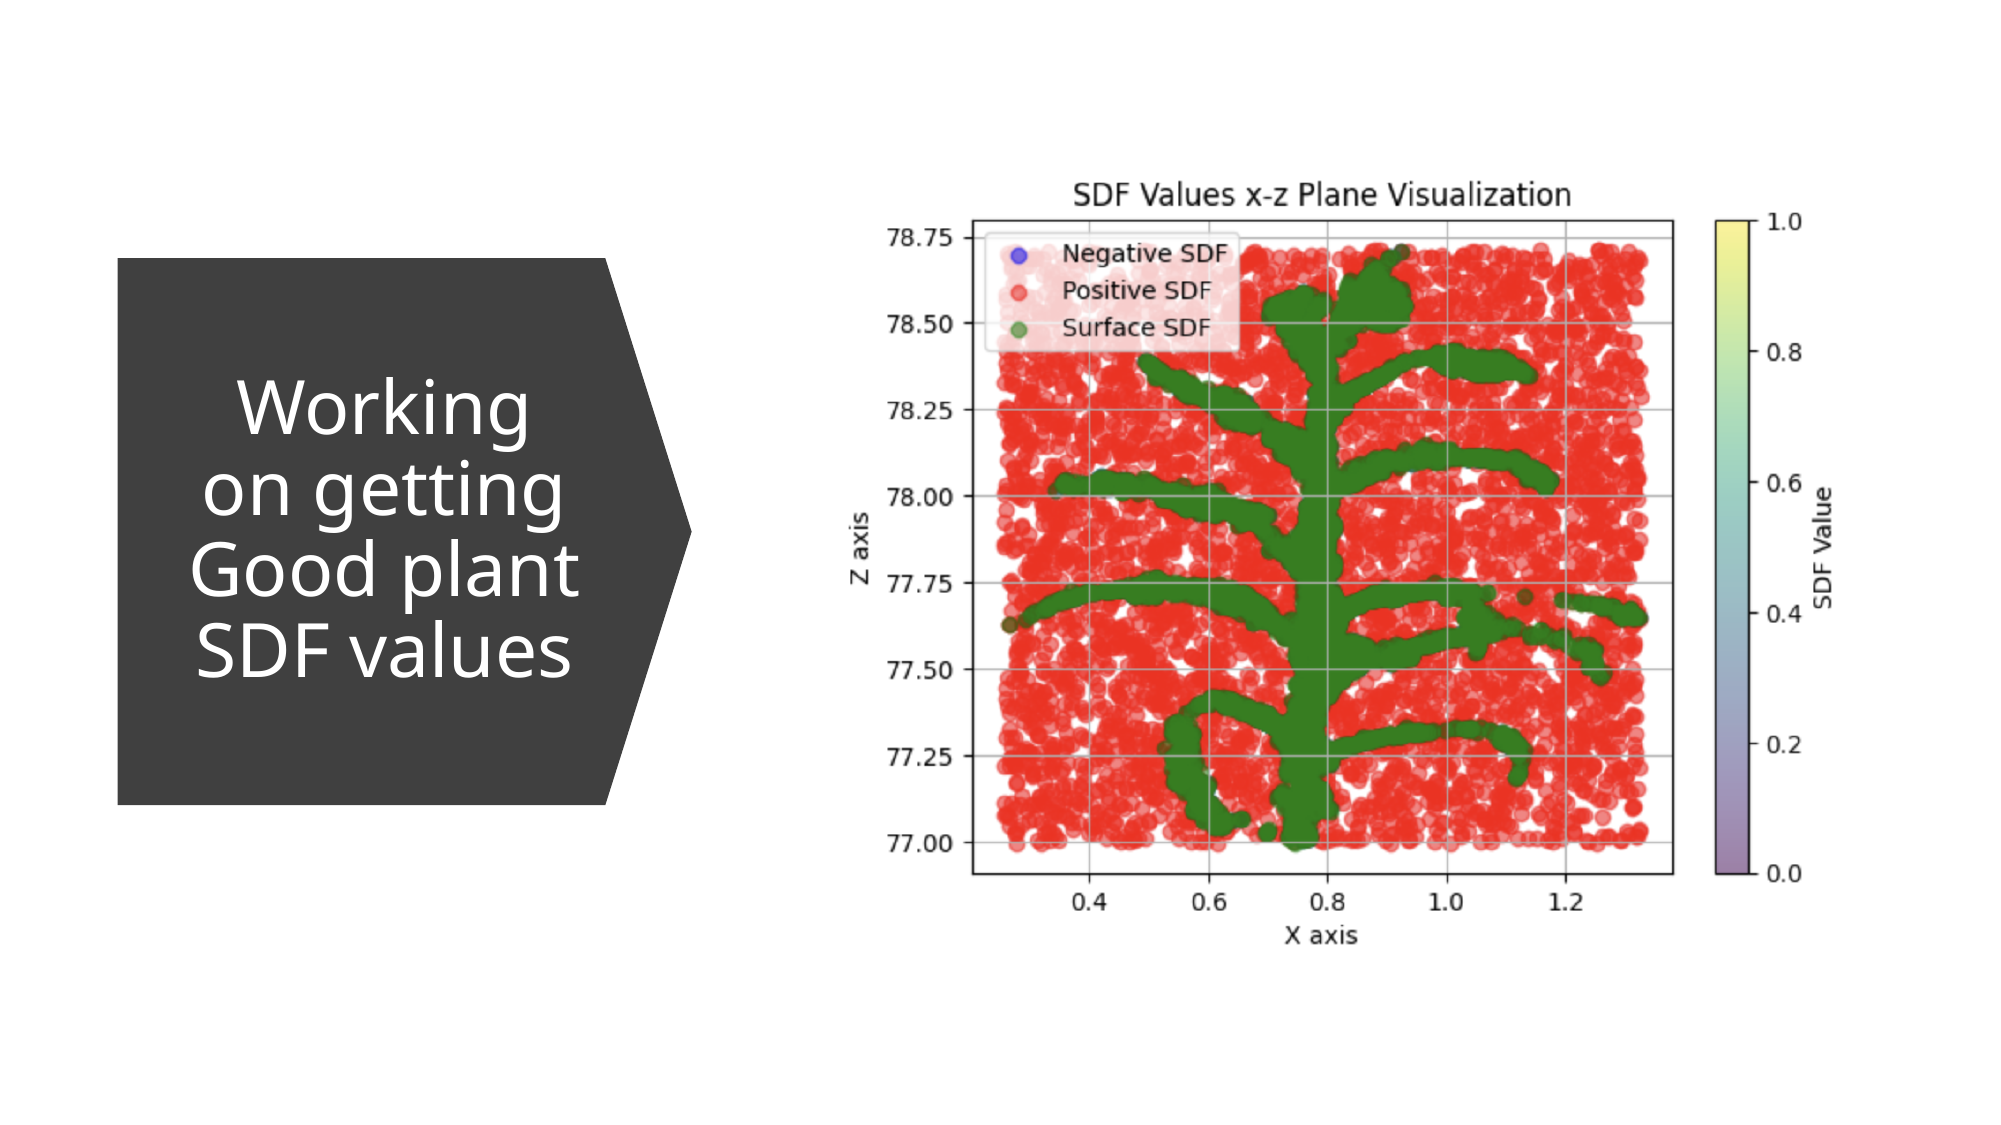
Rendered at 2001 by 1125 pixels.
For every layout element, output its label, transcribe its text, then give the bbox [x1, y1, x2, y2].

title Working on getting Good plant SDF values [168, 322, 601, 741]
picture [783, 152, 1897, 972]
text_box [116, 256, 694, 807]
